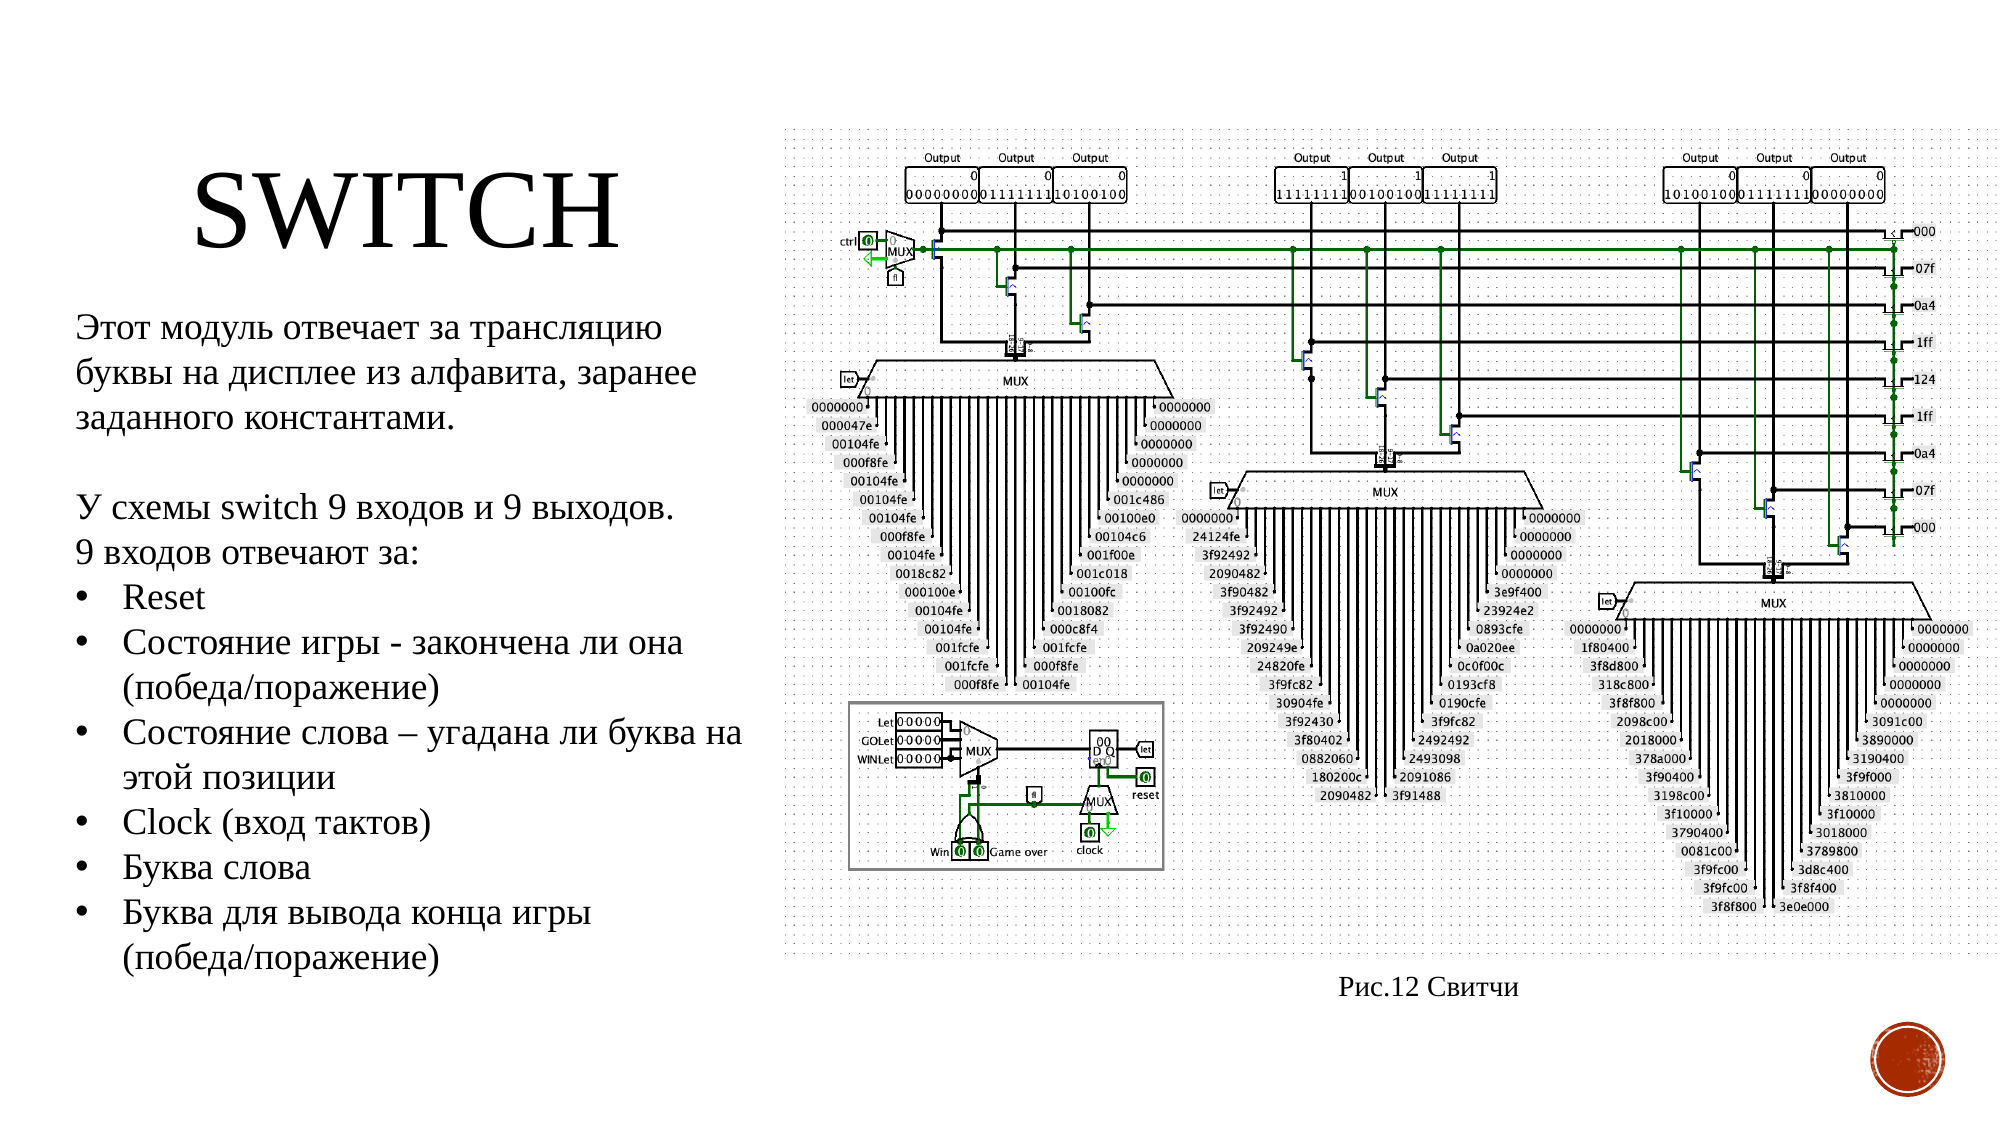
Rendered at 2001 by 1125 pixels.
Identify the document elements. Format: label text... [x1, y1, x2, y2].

picture [776, 125, 2000, 960]
text_box Этот модуль отвечает за трансляцию буквы на дисплее из алфавита, заранее заданного константами. У схемы switch 9 входов и 9 выходов. 9 входов отвечают за: Reset Состояние игры - закончена ли она (победа/поражение) Состояние слова – угадана ли буква на этой позиции Clock (вход тактов) Буква слова Буква для вывода конца игры (победа/поражение) [60, 295, 777, 1030]
title Switch [175, 79, 1826, 959]
text_box Рис.12 Свитчи [1323, 961, 1535, 1010]
